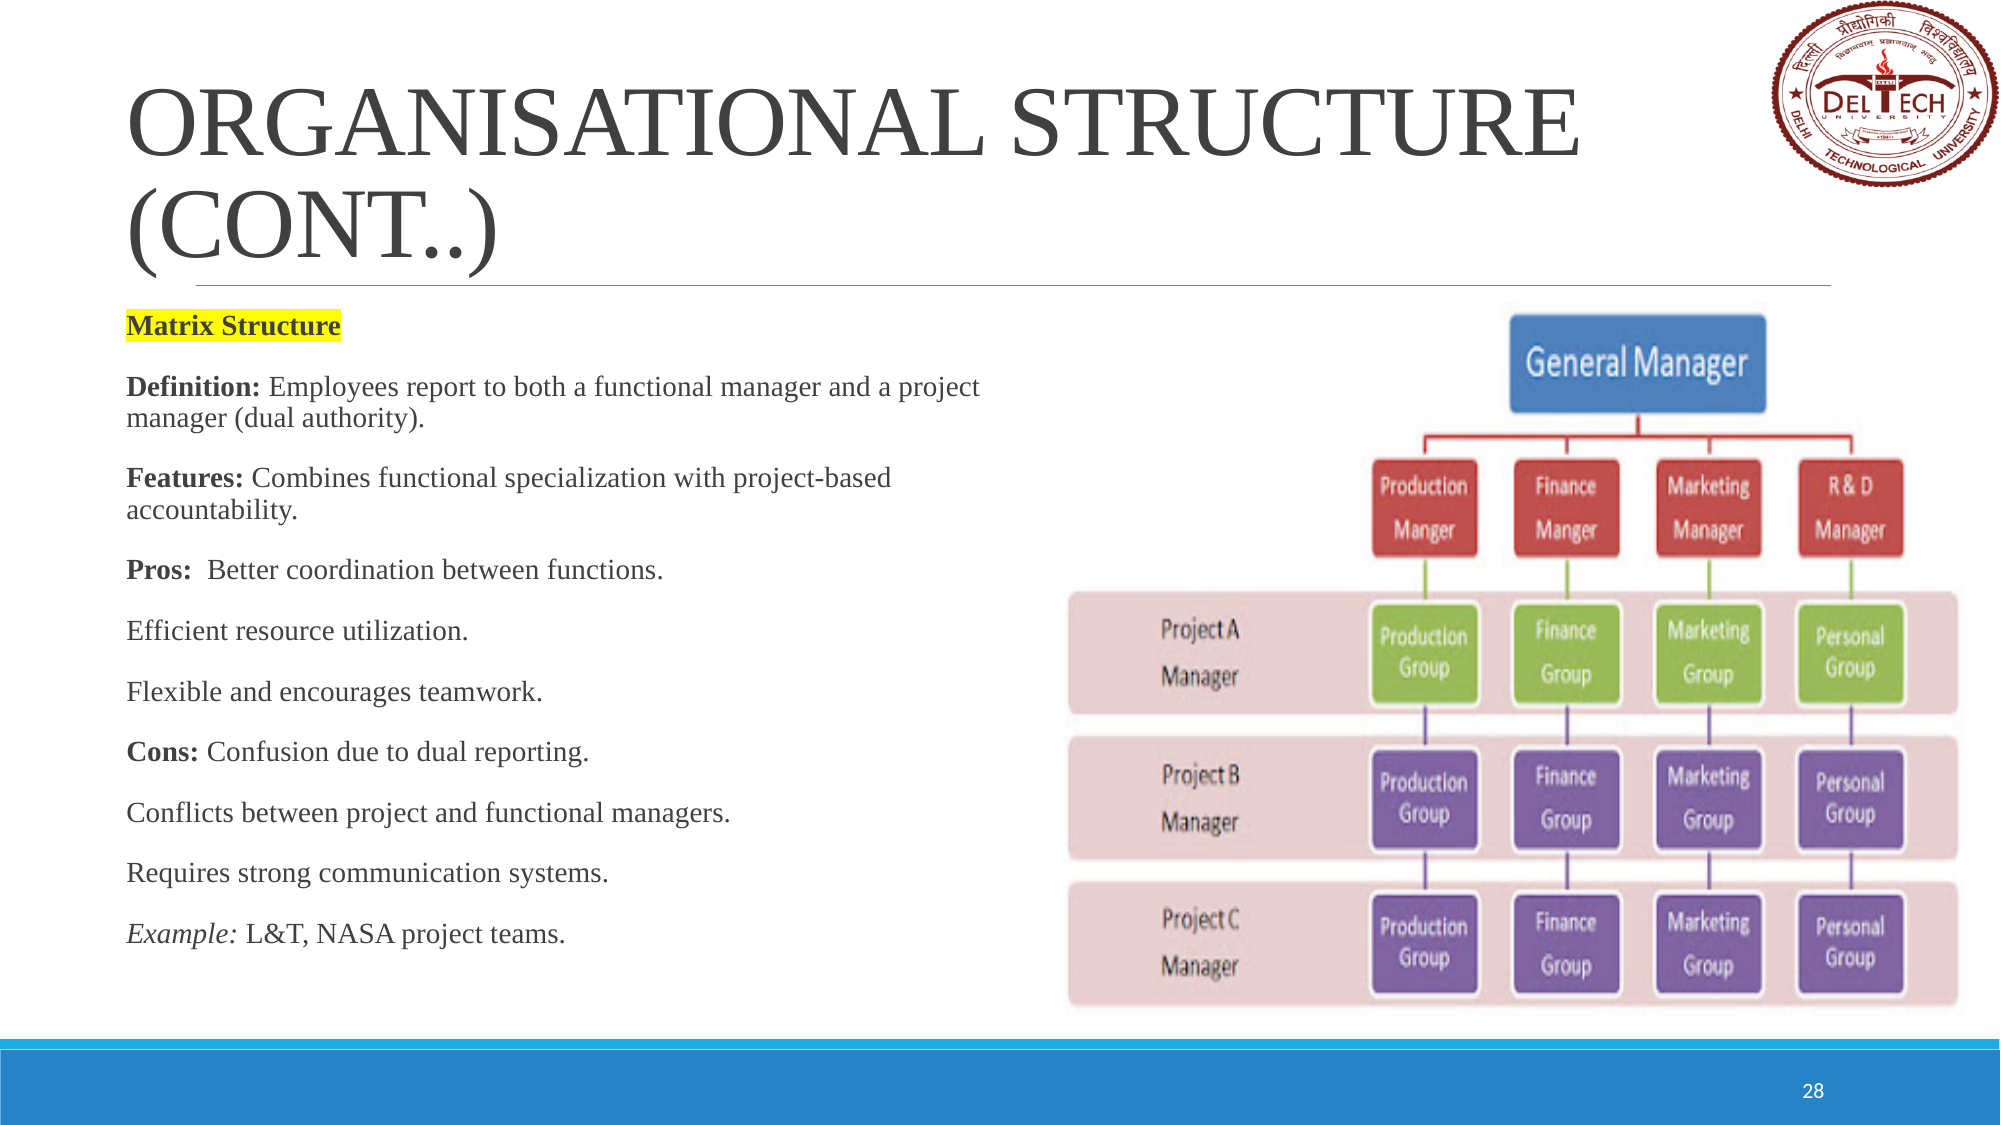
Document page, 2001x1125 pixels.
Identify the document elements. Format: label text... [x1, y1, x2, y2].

picture [1768, 0, 2000, 188]
slide_number 28 [1624, 1059, 1840, 1120]
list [1065, 302, 1965, 1017]
list Matrix Structure Definition: Employees report to both a functional manager and a project manager (dual authority). Features: Combines functional specialization with project-based accountability. Pros: Better coordination between functions. Efficient resource utilization. Flexible and encourages teamwork. Cons: Confusion due to dual reporting. Conflicts between project and functional managers. Requires strong communication systems. Example: L&T, NASA project teams. [111, 302, 990, 1016]
title ORGANISATIONAL STRUCTURE (CONT..) [111, 47, 1830, 285]
